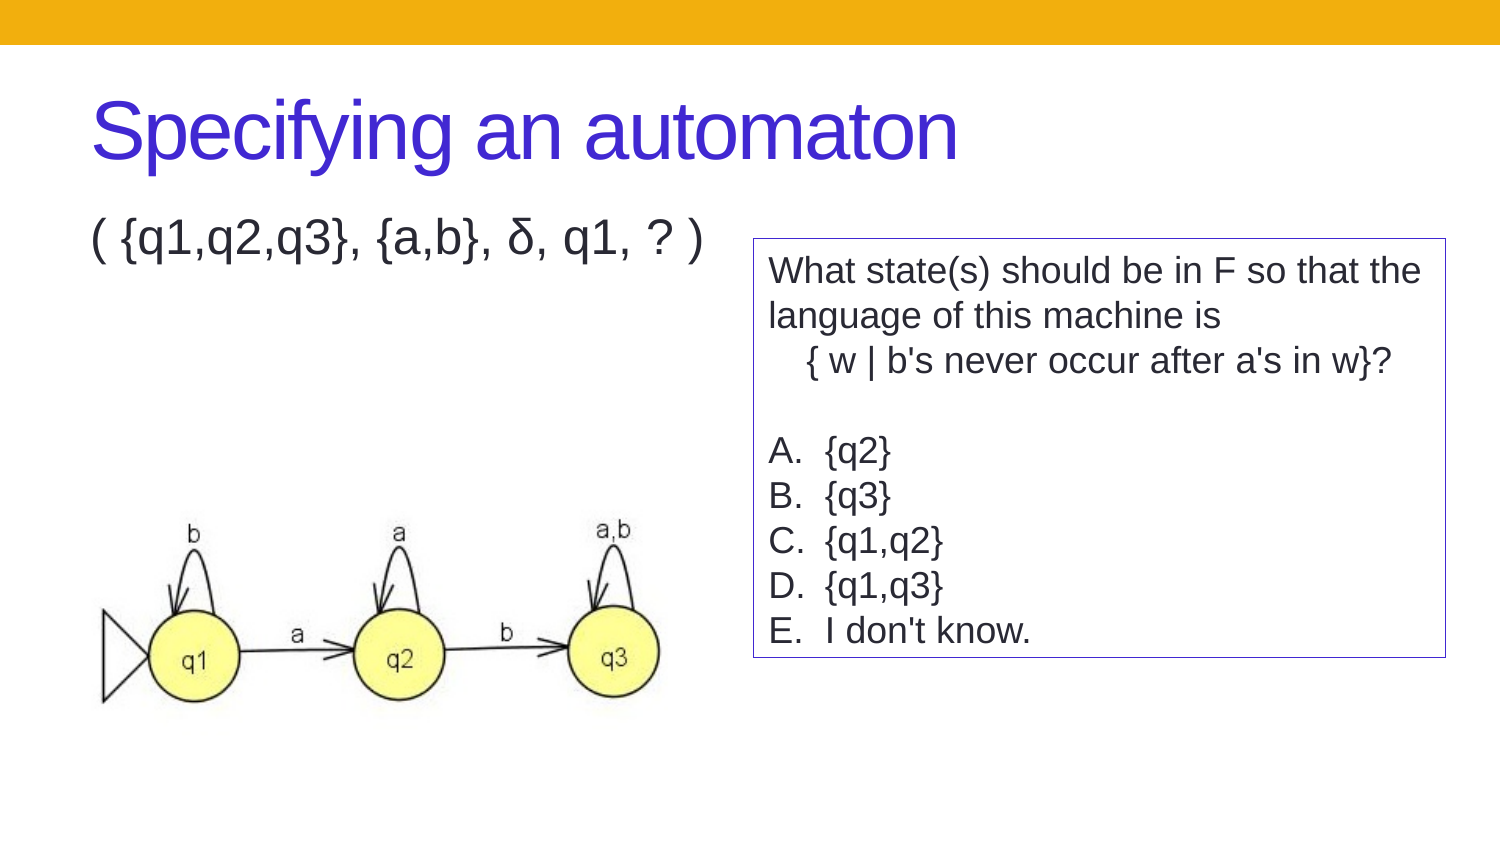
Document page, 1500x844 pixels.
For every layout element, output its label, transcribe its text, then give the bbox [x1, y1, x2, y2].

title Specifying an automaton [75, 65, 1425, 188]
list ( {q1,q2,q3}, {a,b}, δ, q1, ? ) [75, 196, 1425, 797]
picture [67, 484, 686, 762]
text_box What state(s) should be in F so that the language of this machine is { w | b's never occur after a's in w}? {q2} {q3} {q1,q2} {q1,q3} I don't know. [753, 238, 1446, 658]
